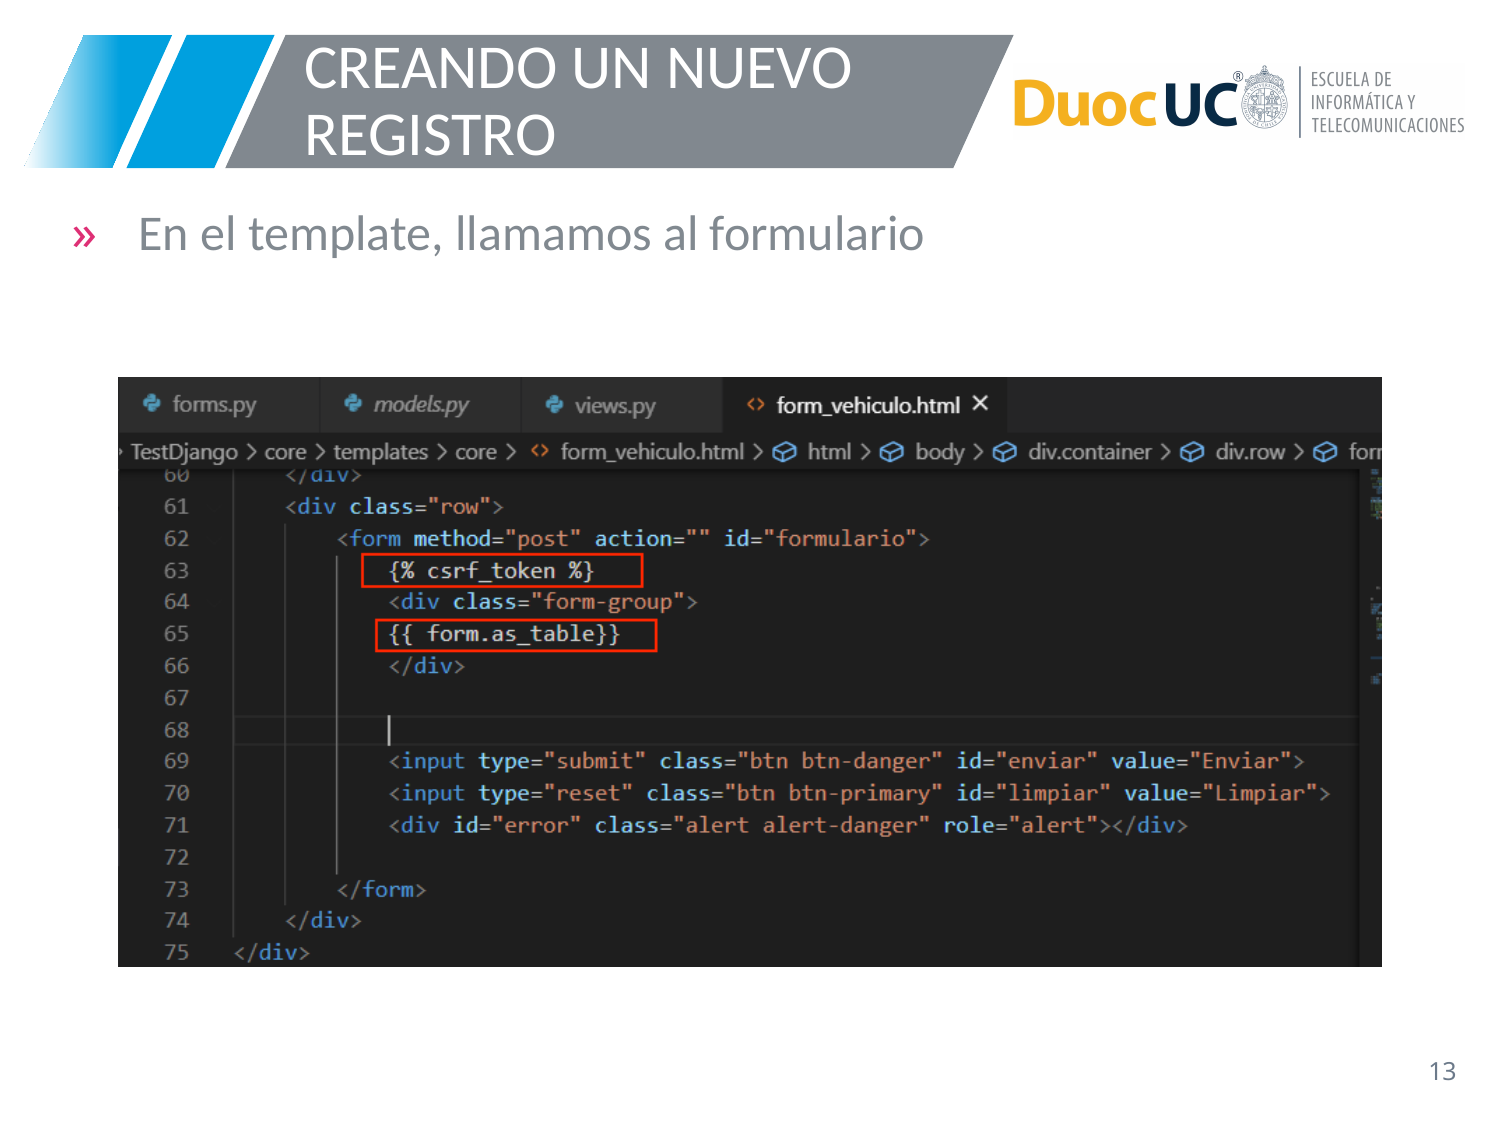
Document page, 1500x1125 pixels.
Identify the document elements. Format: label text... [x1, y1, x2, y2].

picture [1013, 63, 1465, 140]
picture [117, 377, 1382, 967]
title CREANDO UN NUEVO REGISTRO [289, 34, 993, 169]
list En el template, llamamos al formulario [48, 199, 1452, 418]
